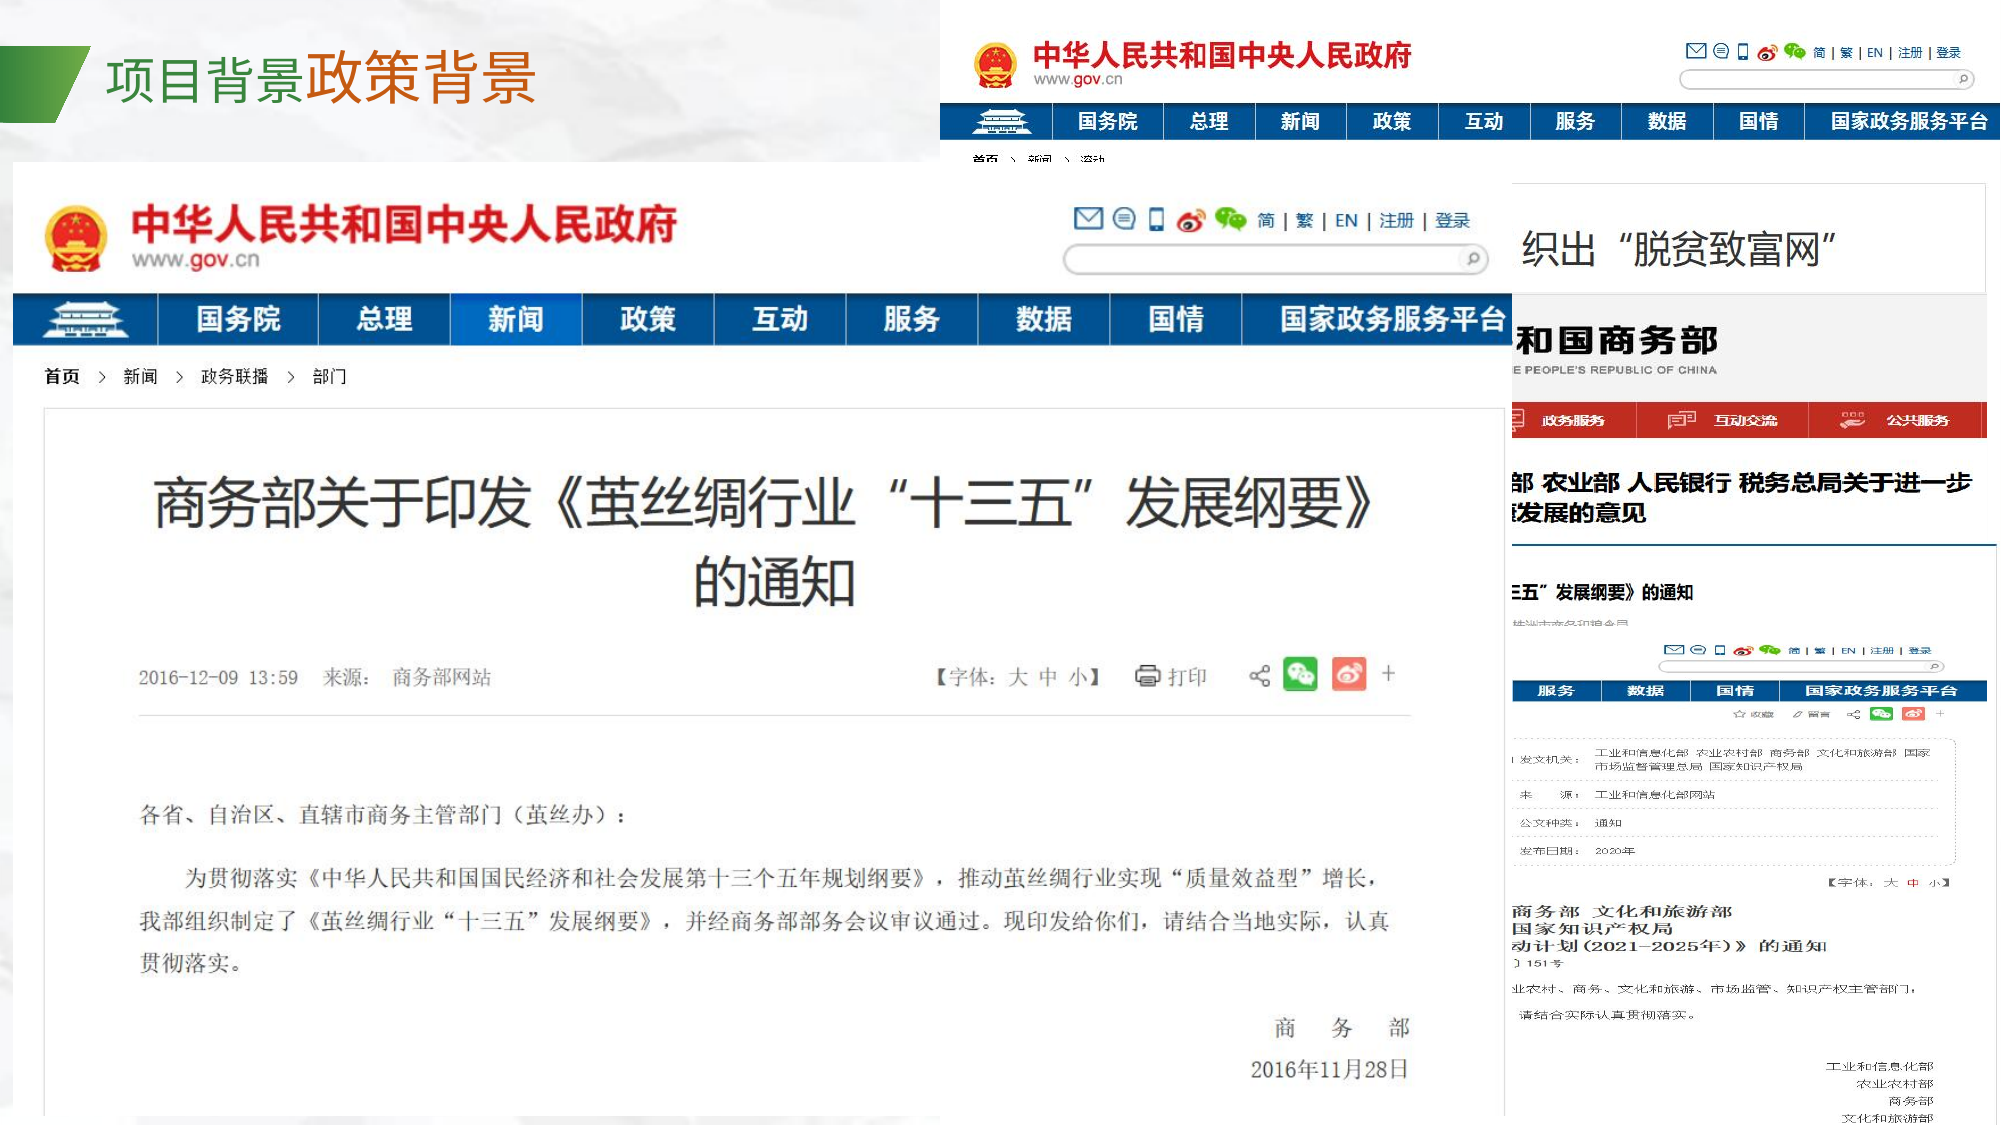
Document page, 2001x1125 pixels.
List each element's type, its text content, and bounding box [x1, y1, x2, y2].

picture [0, 0, 2001, 1125]
text_box 项目背景政策背景 [90, 33, 682, 119]
text_box [0, 45, 90, 124]
